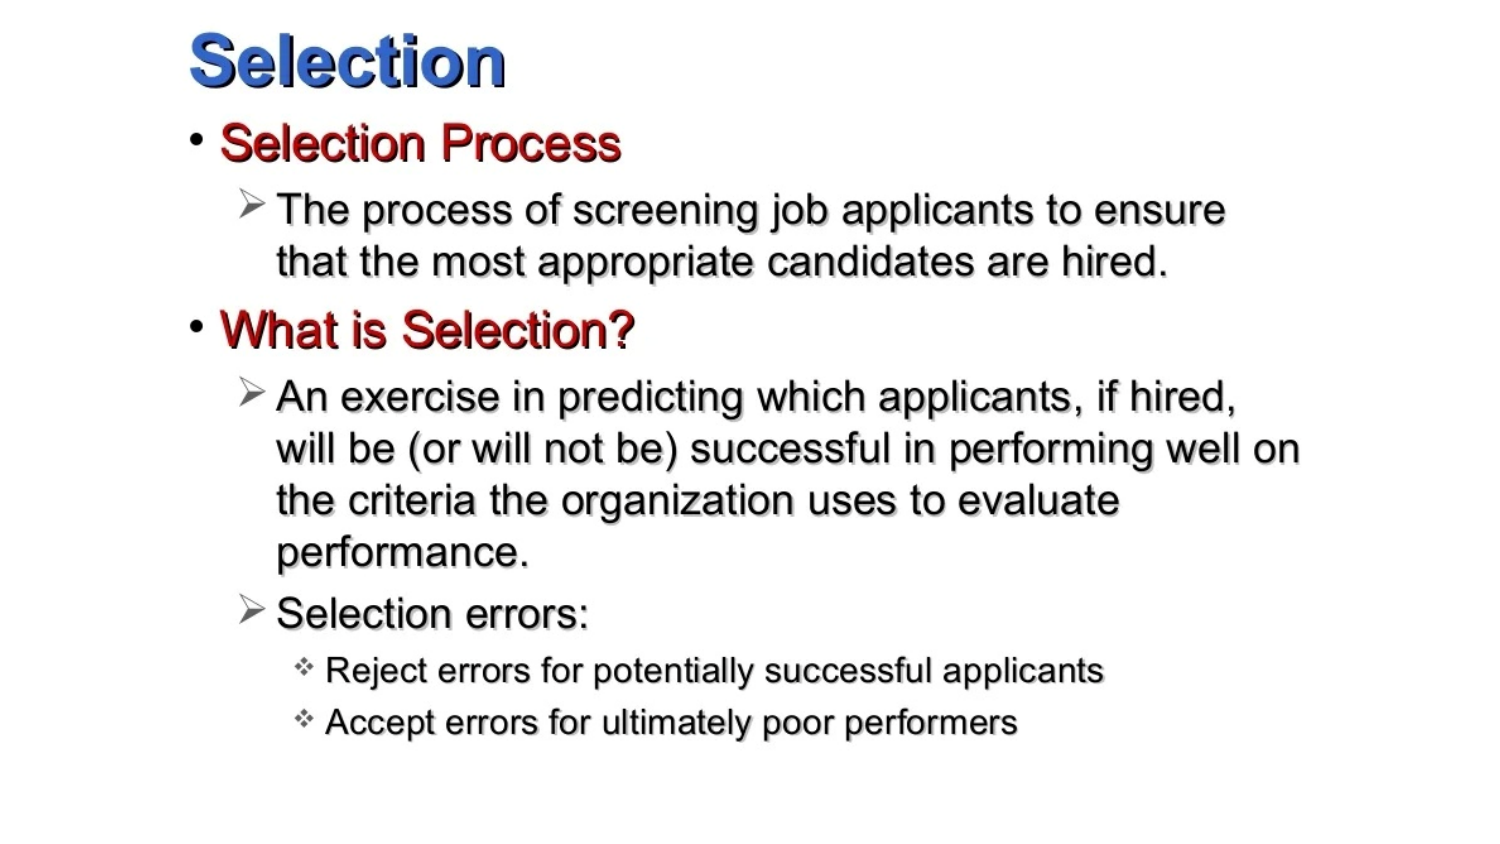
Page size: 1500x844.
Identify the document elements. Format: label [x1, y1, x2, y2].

picture [151, 0, 1349, 844]
